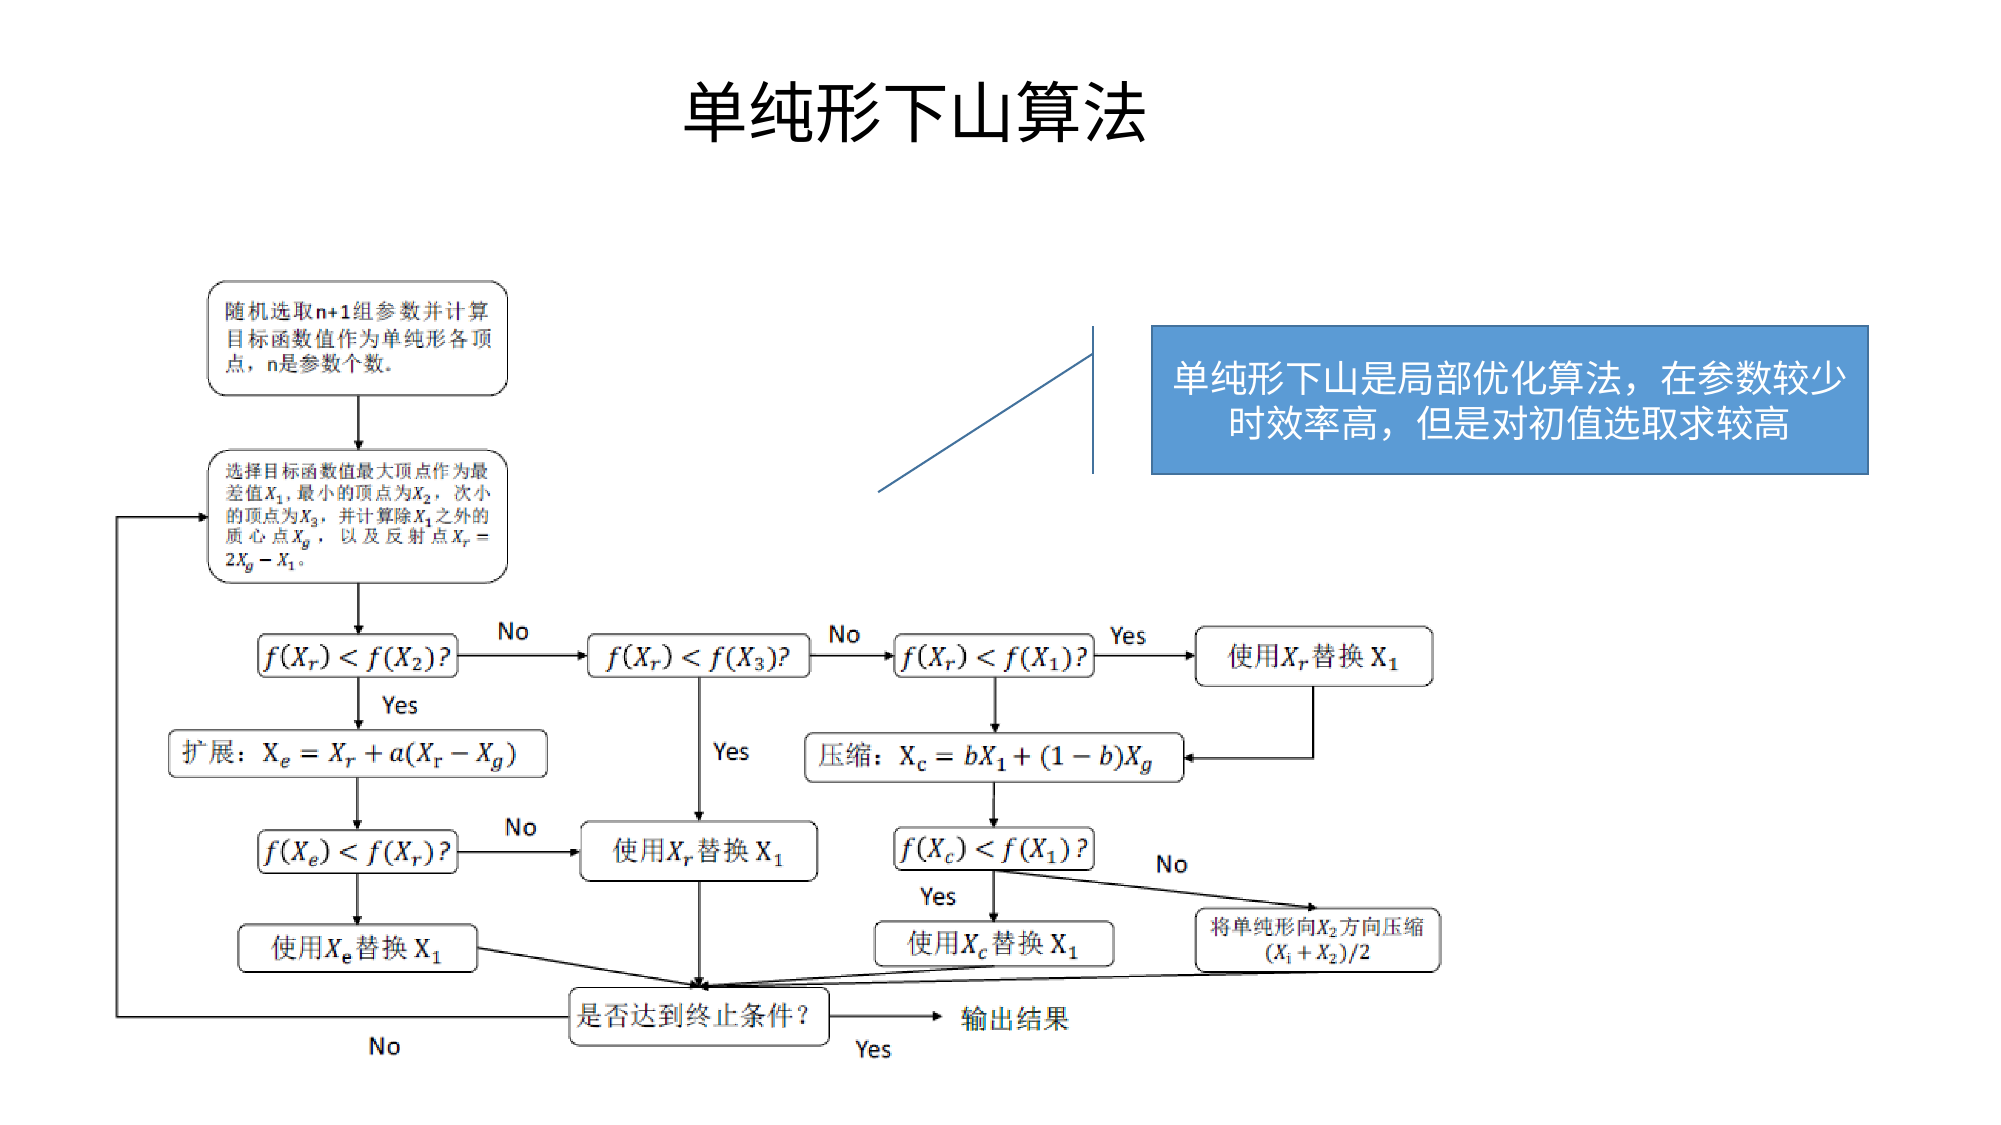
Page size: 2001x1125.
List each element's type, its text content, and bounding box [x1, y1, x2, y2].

text_box 单纯形下山是局部优化算法，在参数较少时效率高，但是对初值选取求较高 [1469, 325, 1869, 475]
text_box 单纯形下山算法 [378, 63, 1453, 158]
picture [95, 248, 1469, 1068]
